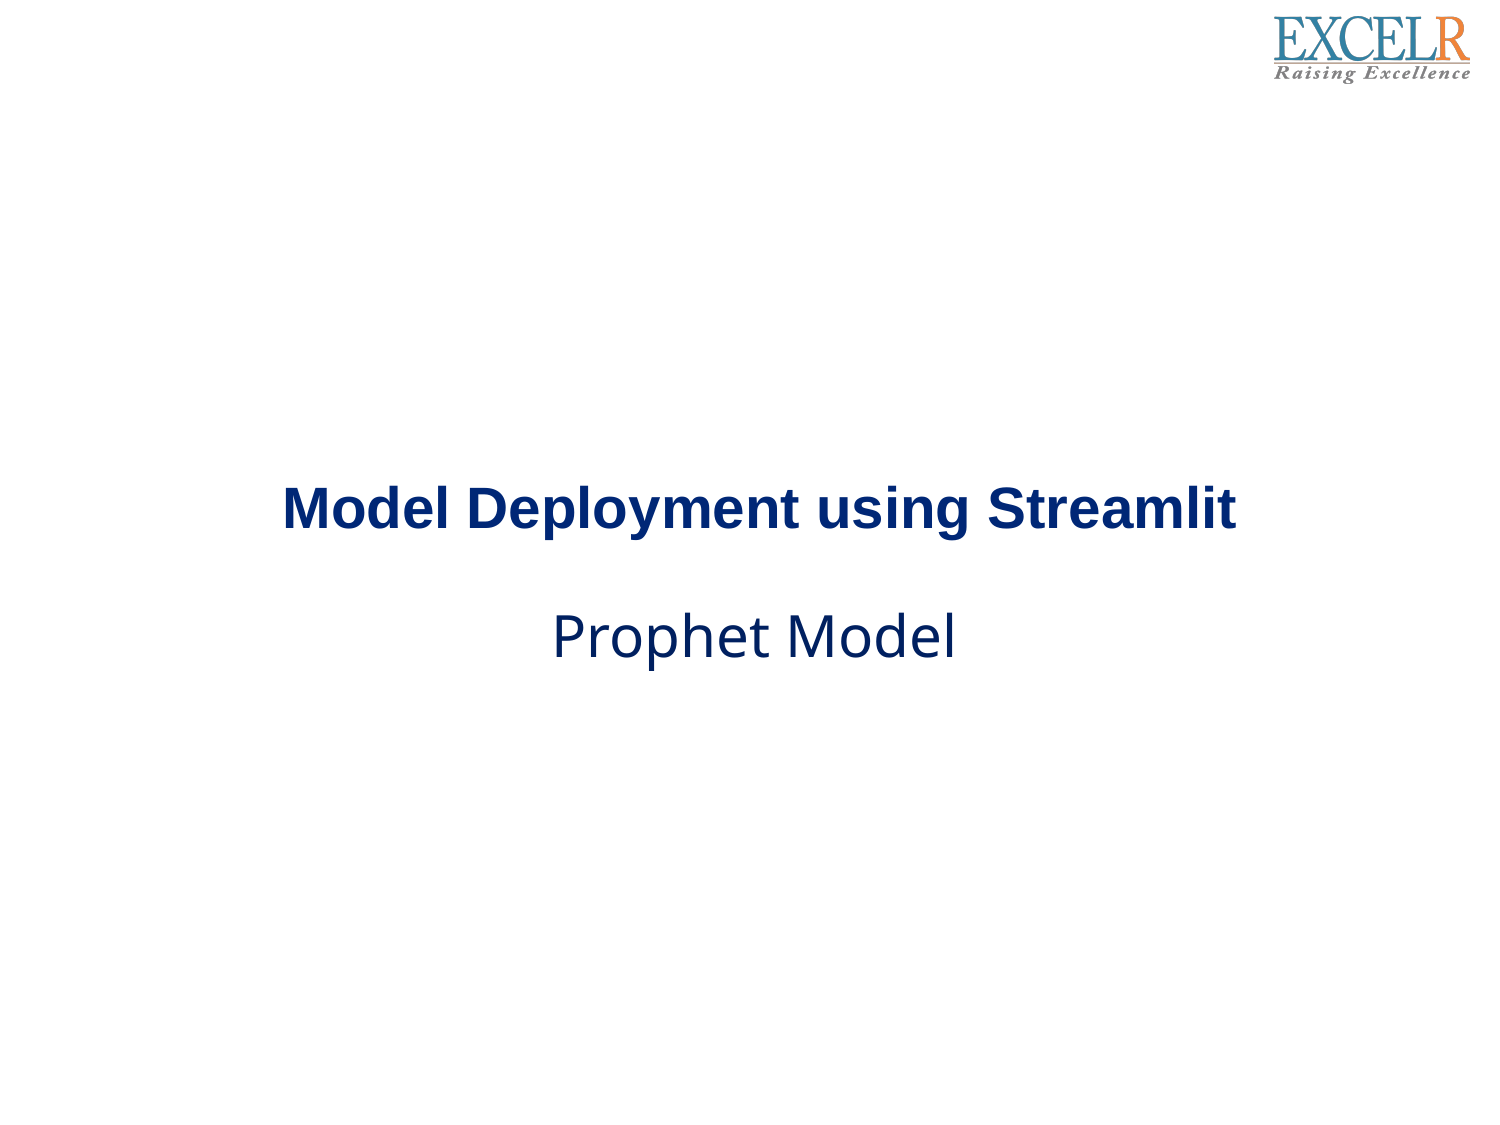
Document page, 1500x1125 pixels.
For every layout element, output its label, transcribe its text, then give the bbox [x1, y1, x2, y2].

text_box Prophet Model [536, 592, 1500, 677]
text_box Model Deployment using Streamlit [267, 462, 1410, 548]
picture [1274, 16, 1470, 85]
